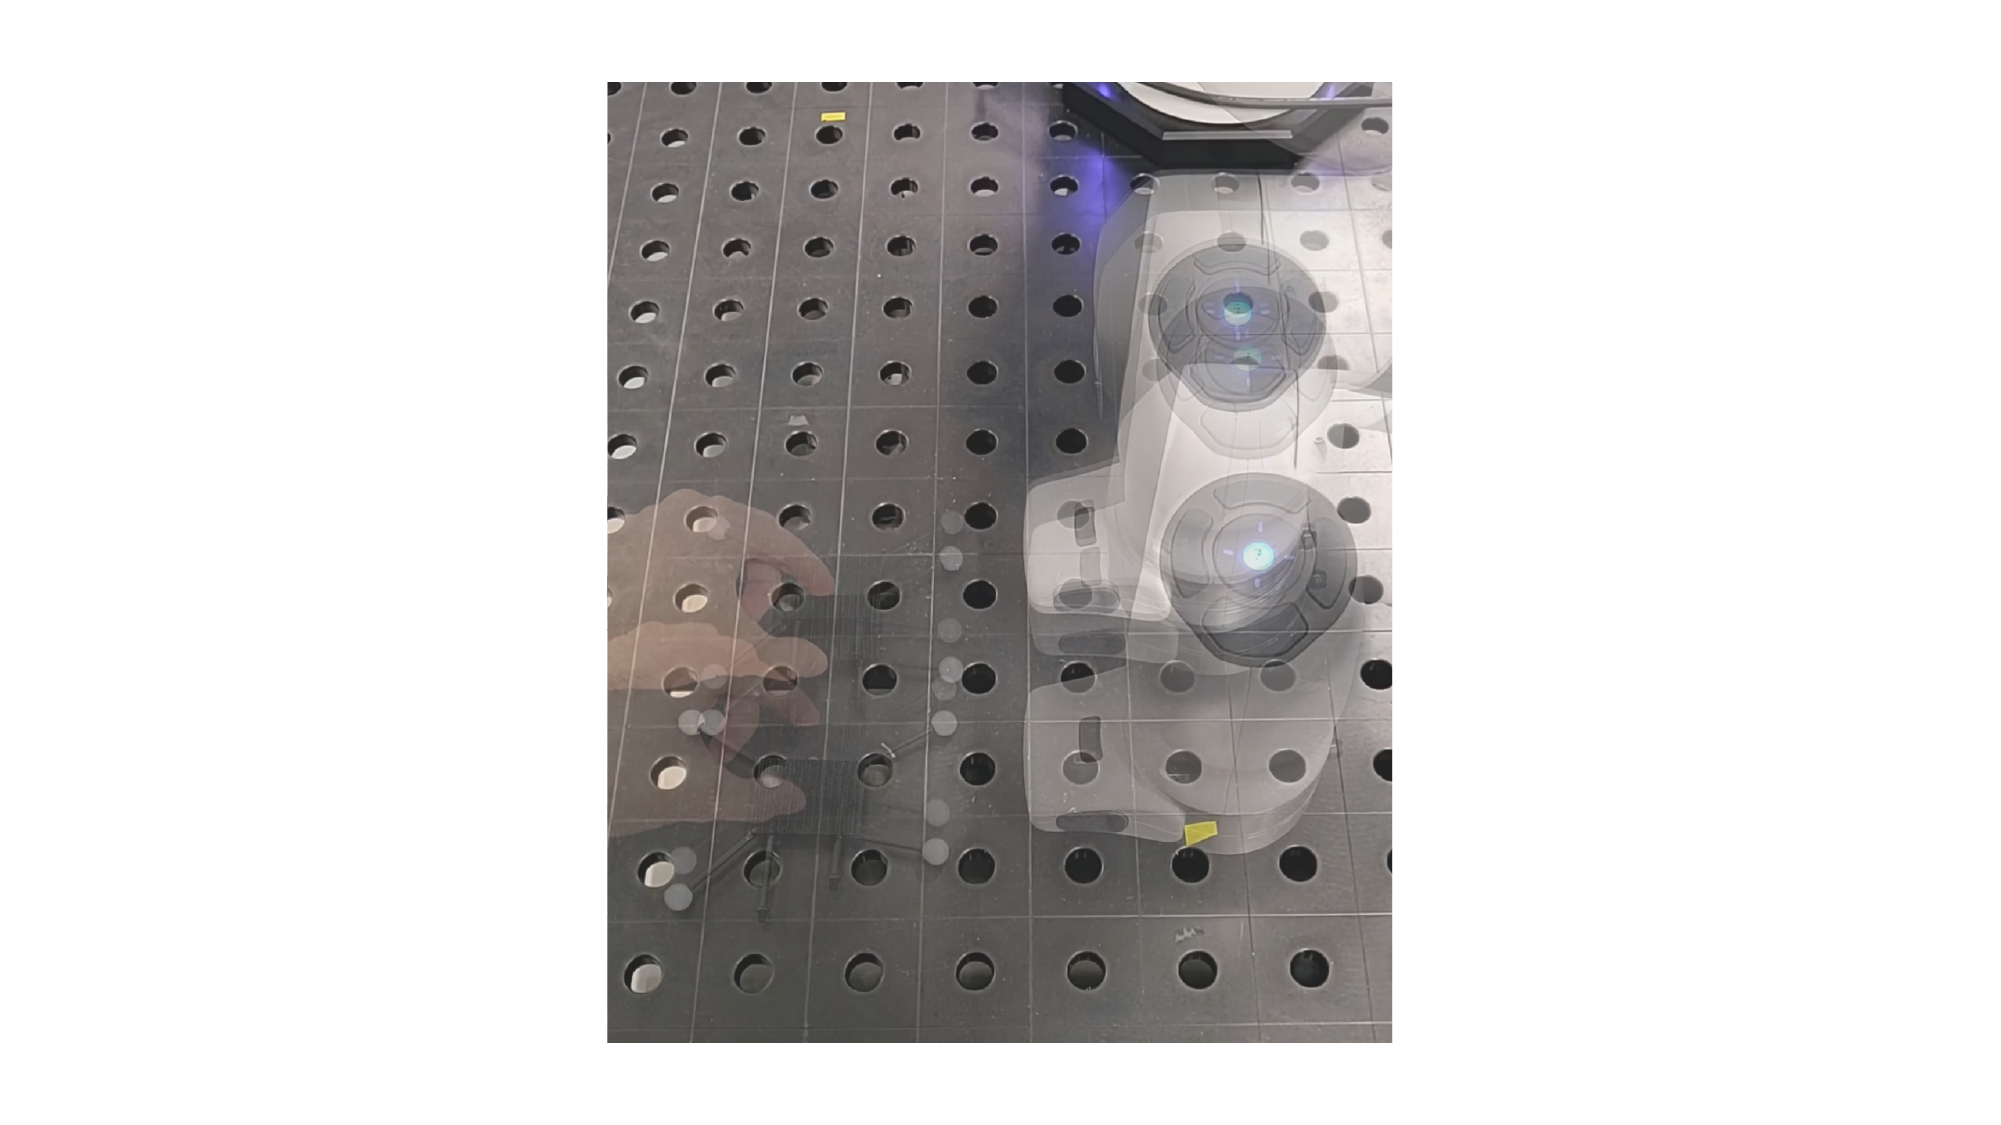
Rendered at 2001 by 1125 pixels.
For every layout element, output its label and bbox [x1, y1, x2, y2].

text_box [607, 82, 1393, 1043]
